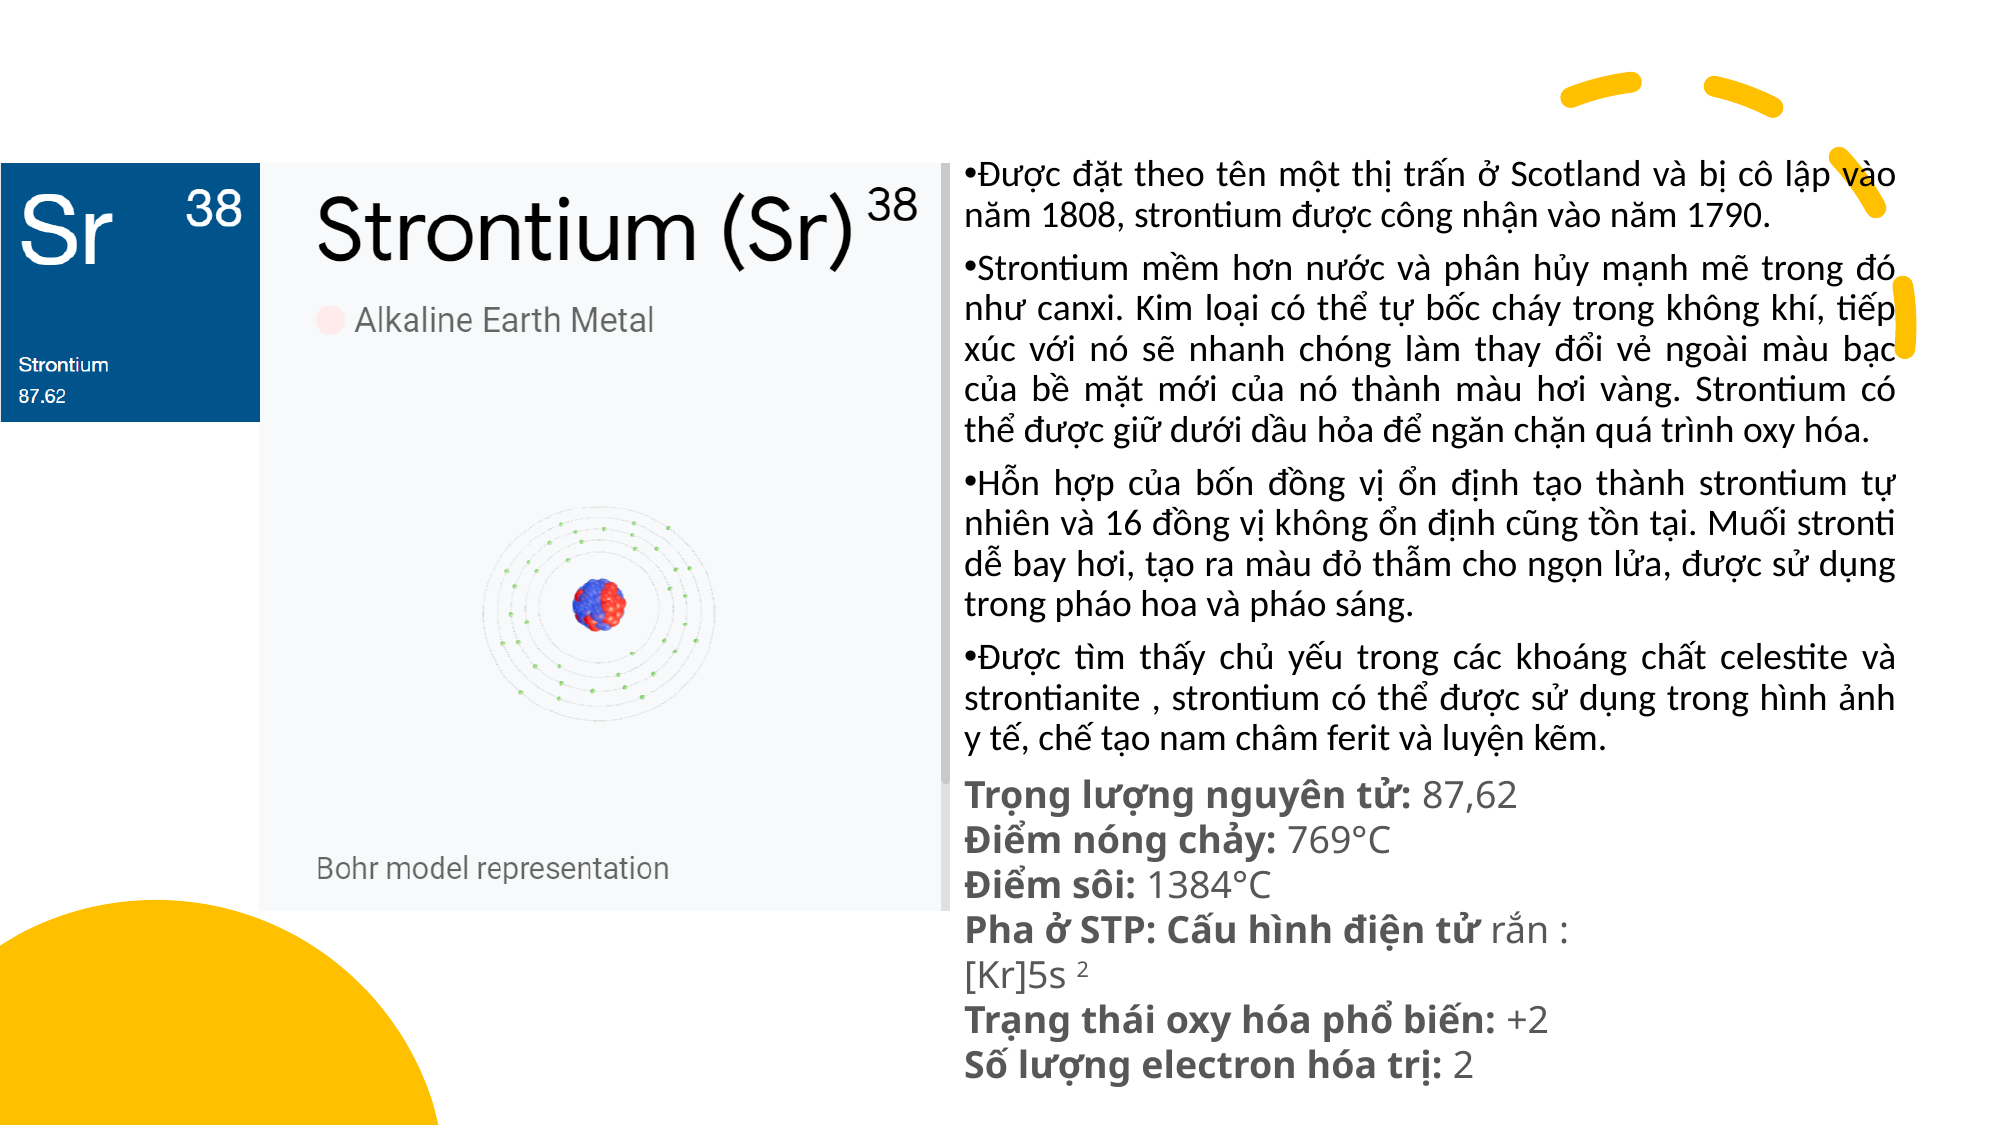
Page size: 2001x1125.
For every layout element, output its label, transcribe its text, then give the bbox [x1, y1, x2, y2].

text_box [0, 898, 440, 1125]
text_box [1561, 79, 1830, 147]
picture [0, 163, 950, 911]
text_box [0, 0, 2000, 1125]
text_box Được đặt theo tên một thị trấn ở Scotland và bị cô lập vào năm 1808, strontium được công nhận vào năm 1790. Strontium mềm hơn nước và phân hủy mạnh mẽ trong đó như canxi. Kim loại có thể tự bốc cháy trong không khí, tiếp xúc với nó sẽ nhanh chóng làm thay đổi vẻ ngoài màu bạc của bề mặt mới của nó thành màu hơi vàng. Strontium có thể được giữ dưới dầu hỏa để ngăn chặn quá trình oxy hóa. Hỗn hợp của bốn đồng vị ổn định tạo thành strontium tự nhiên và 16 đồng vị không ổn định cũng tồn tại. Muối stronti dễ bay hơi, tạo ra màu đỏ thẫm cho ngọn lửa, được sử dụng trong pháo hoa và pháo sáng. Được tìm thấy chủ yếu trong các khoáng chất celestite và strontianite , strontium có thể được sử dụng trong hình ảnh y tế, chế tạo nam châm ferit và luyện kẽm. Trọng lượng nguyên tử: 87,62 Điểm nóng chảy: 769°C Điểm sôi: 1384°C Pha ở STP: Cấu hình điện tử rắn : [Kr]5s 2 Trạng thái oxy hóa phổ biến: +2 Số lượng electron hóa trị: 2 [949, 147, 1913, 1026]
